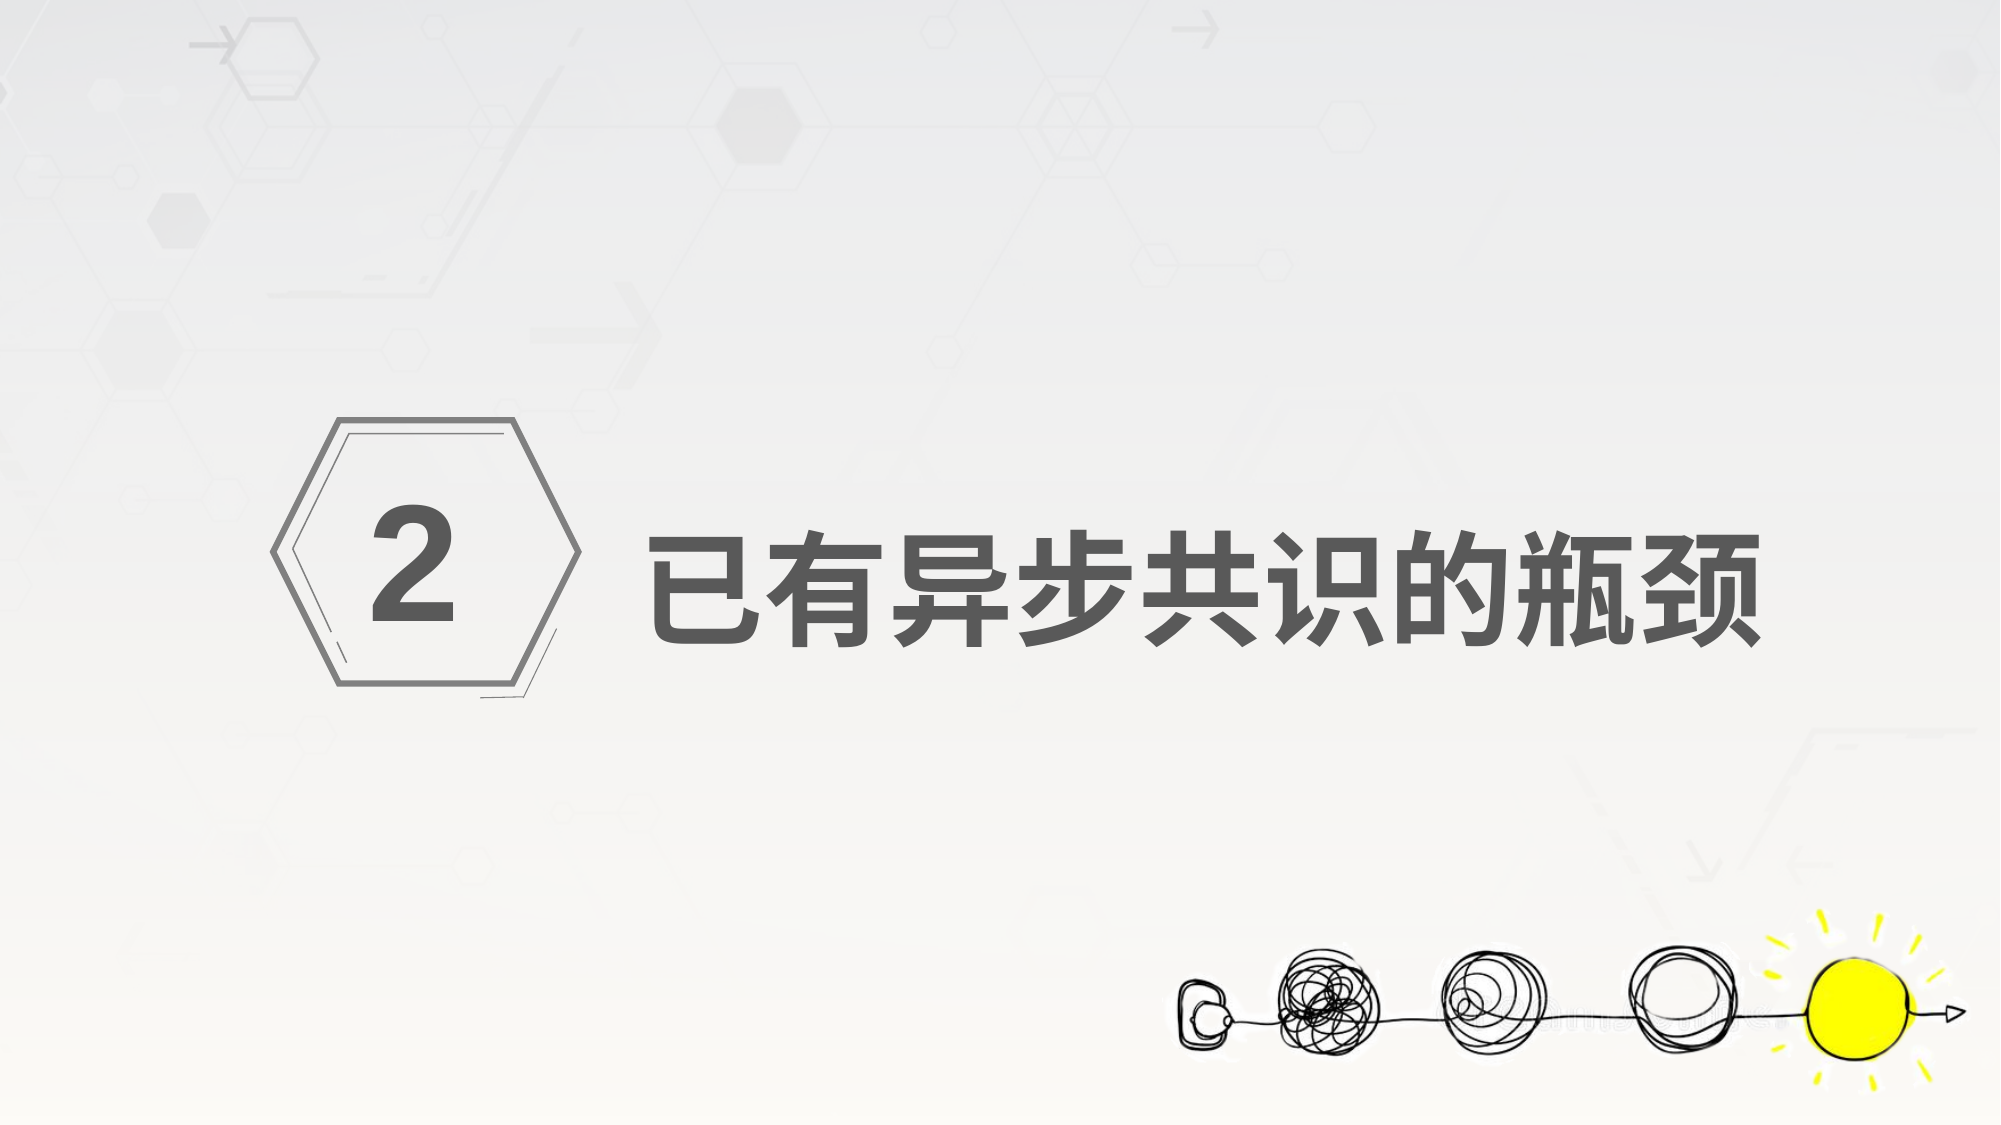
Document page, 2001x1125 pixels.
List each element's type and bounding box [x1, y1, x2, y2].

text_box [273, 420, 1779, 698]
picture [1162, 901, 1972, 1099]
